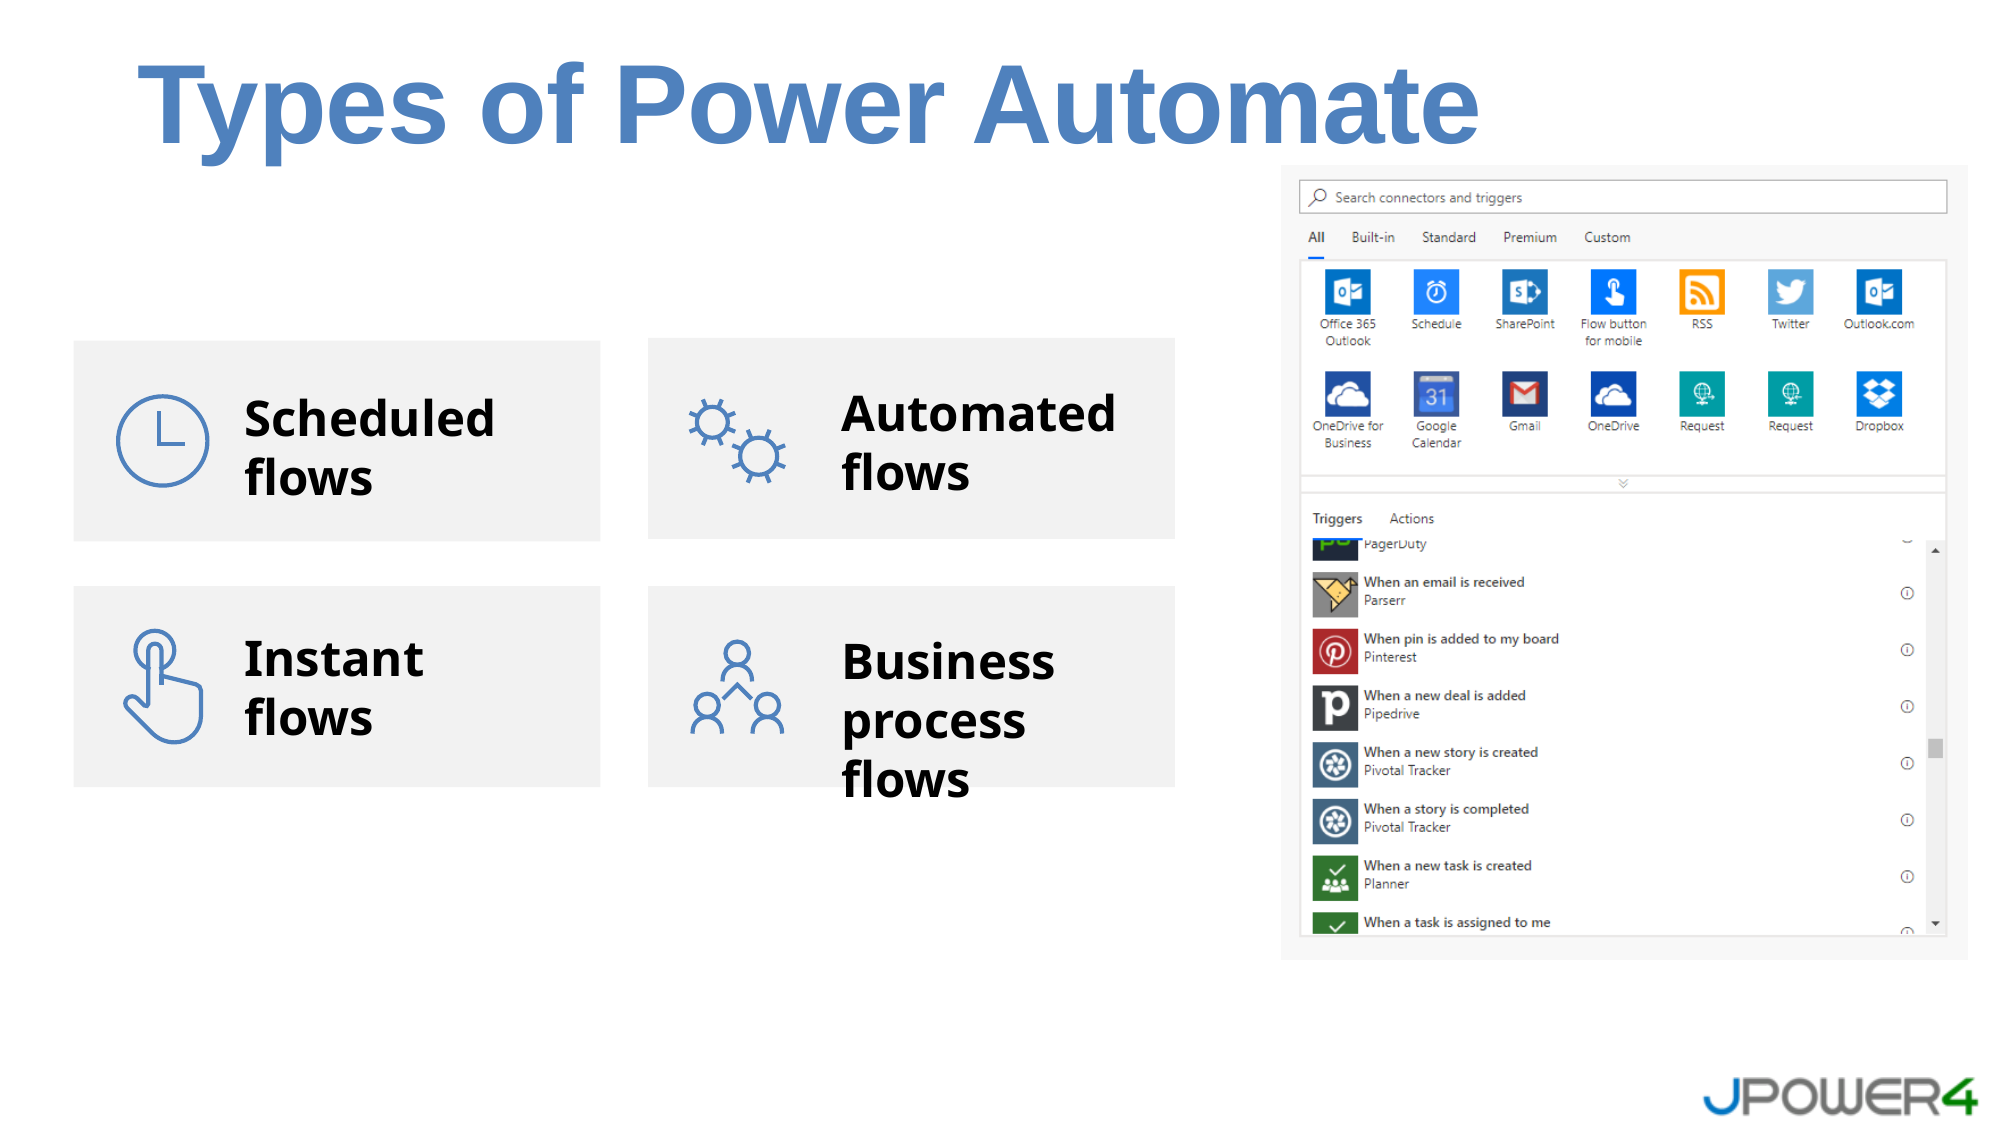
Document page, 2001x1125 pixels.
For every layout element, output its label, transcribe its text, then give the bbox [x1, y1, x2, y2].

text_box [647, 585, 1176, 788]
title Types of Power Automate [137, 31, 1863, 249]
text_box [732, 429, 786, 483]
text_box [646, 336, 1177, 541]
picture [1698, 1076, 1983, 1121]
text_box [118, 396, 208, 486]
text_box [689, 399, 736, 446]
text_box [71, 338, 603, 544]
text_box Scheduled flows [229, 379, 579, 513]
picture [1281, 164, 1968, 961]
text_box [125, 630, 201, 743]
text_box Instant flows [229, 619, 502, 753]
text_box Automated flows [826, 374, 1153, 508]
text_box [71, 584, 603, 789]
